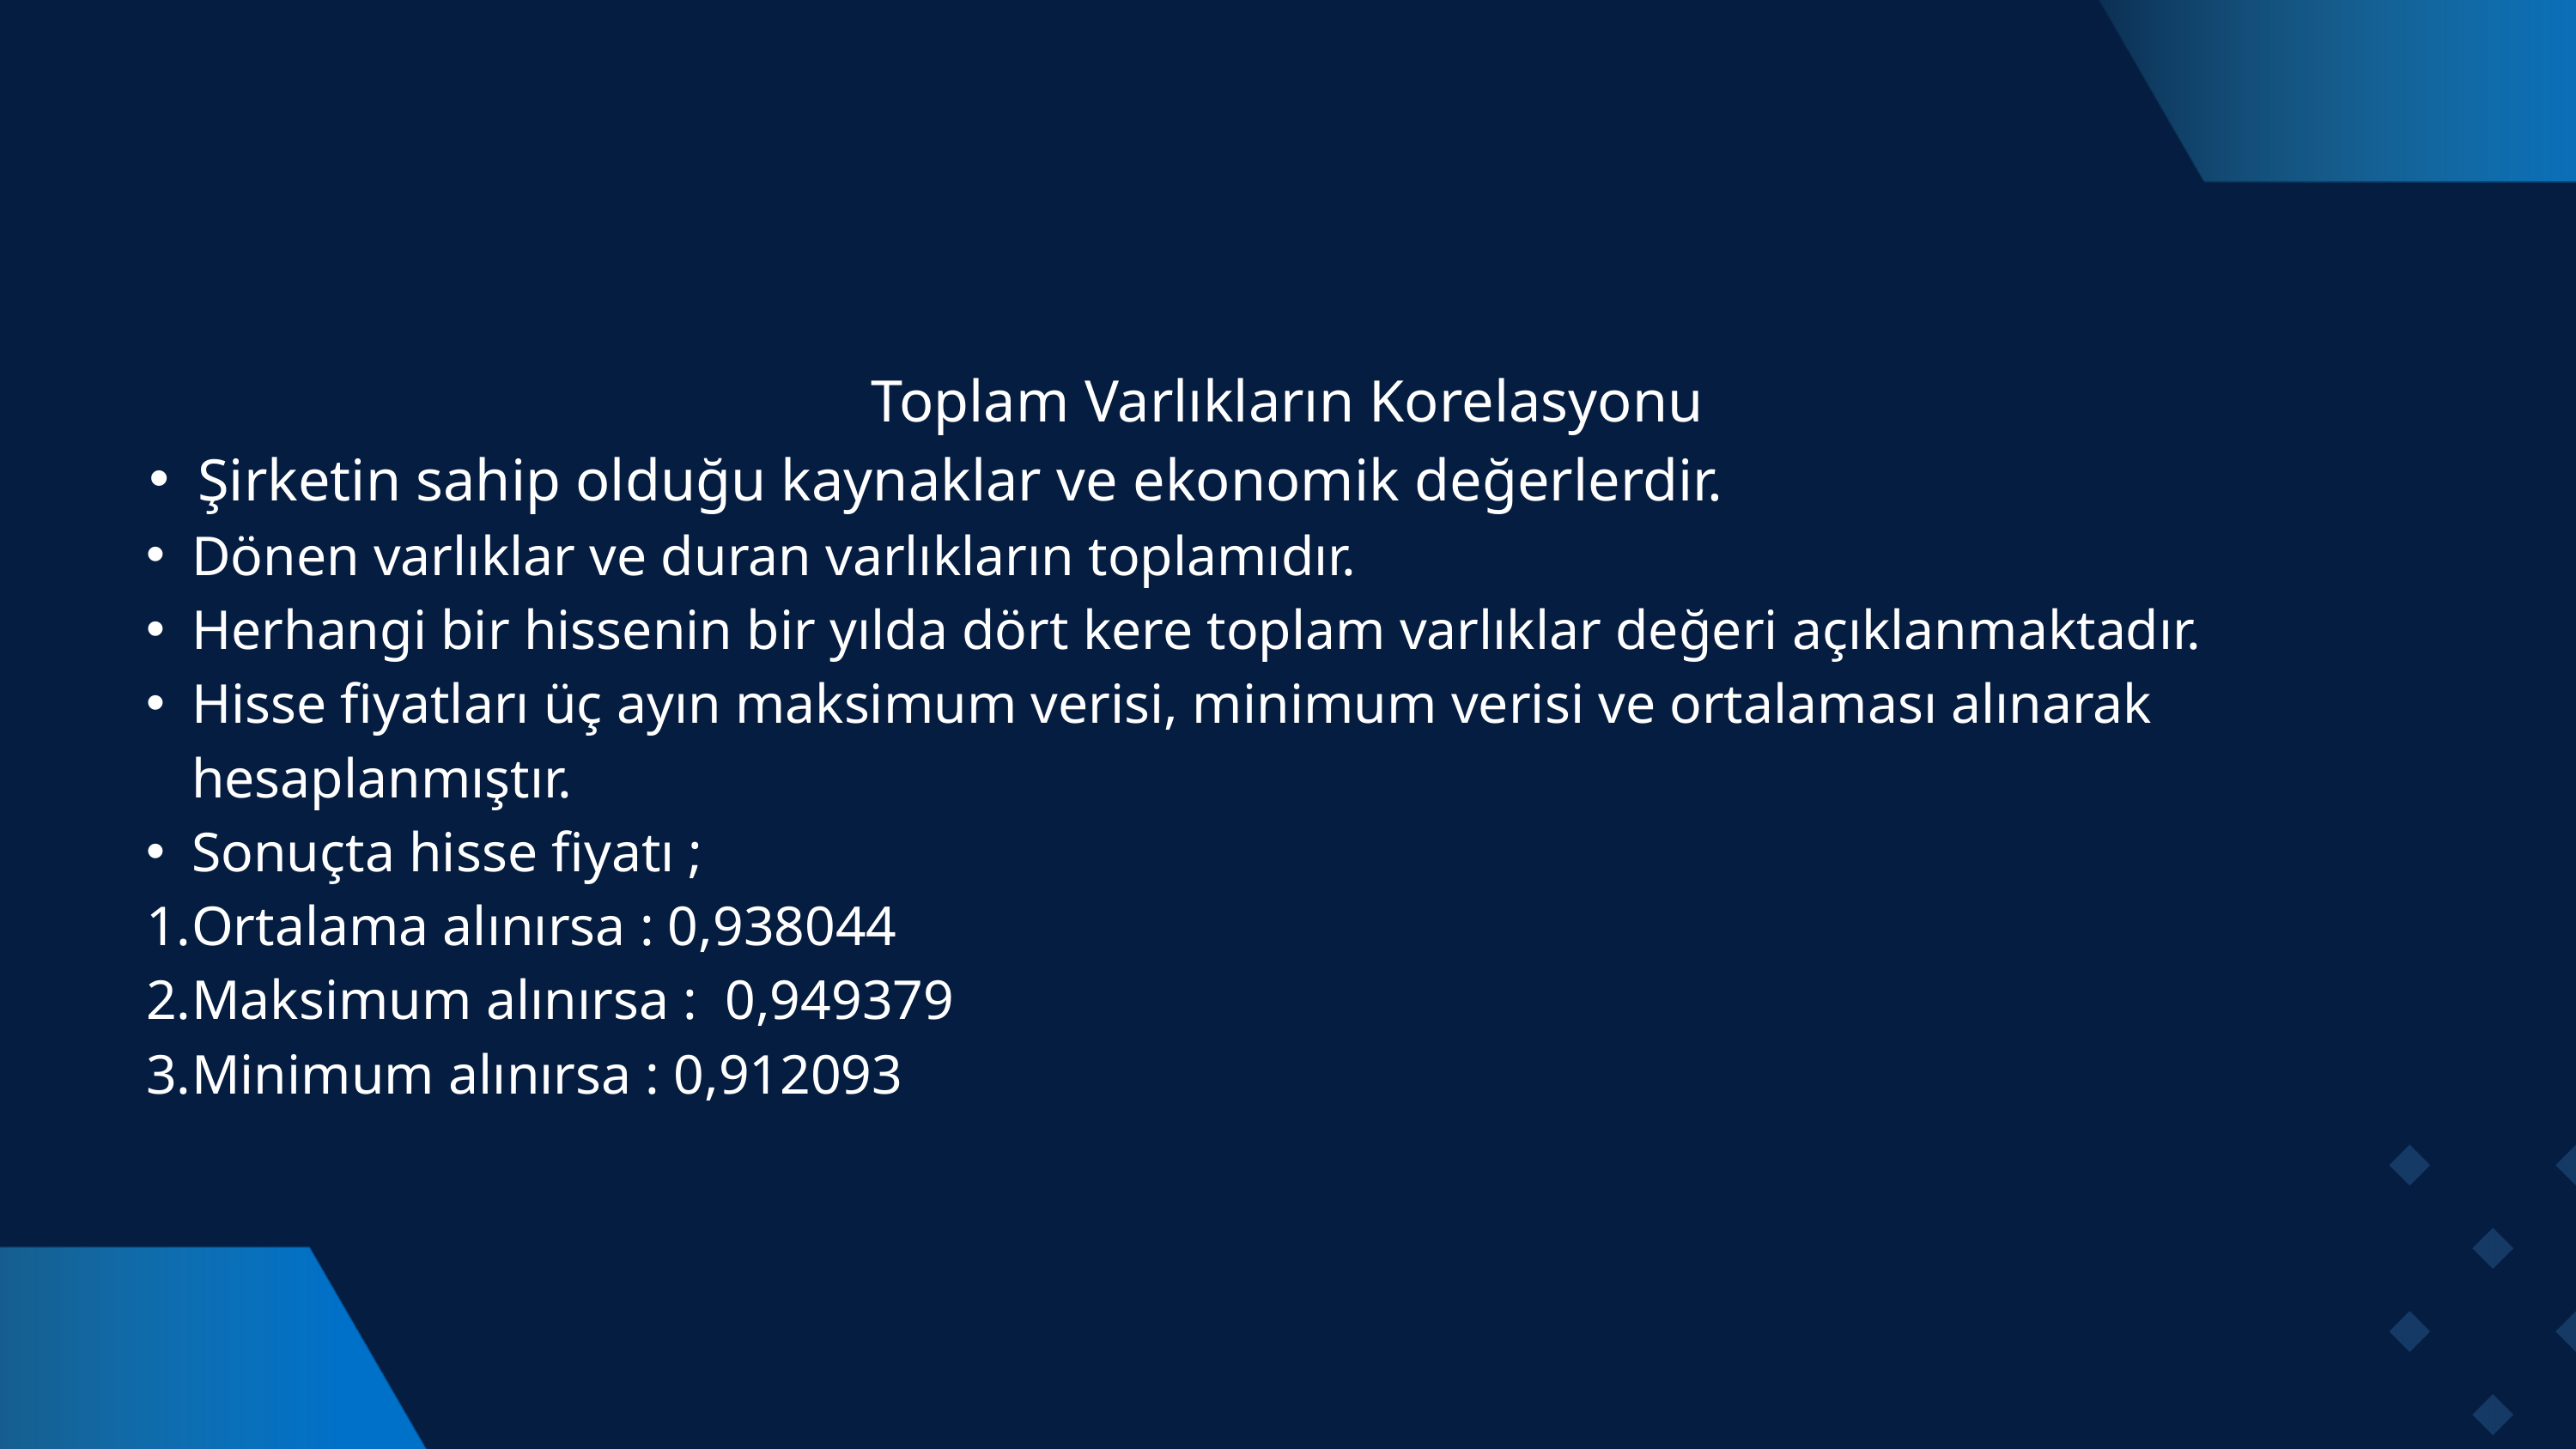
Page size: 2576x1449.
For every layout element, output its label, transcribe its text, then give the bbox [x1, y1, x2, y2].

text_box [0, 1246, 538, 1449]
text_box [1976, 0, 2576, 183]
text_box [2389, 1144, 2576, 1449]
text_box Toplam Varlıkların Korelasyonu Şirketin sahip olduğu kaynaklar ve ekonomik değerlerdir. Dönen varlıklar ve duran varlıkların toplamıdır. Herhangi bir hissenin bir yılda dört kere toplam varlıklar değeri açıklanmaktadır. Hisse fiyatları üç ayın maksimum verisi, minimum verisi ve ortalaması alınarak hesaplanmıştır. Sonuçta hisse fiyatı ; Ortalama alınırsa : 0,938044 Maksimum alınırsa : 0,949379 Minimum alınırsa : 0,912093 [100, 354, 2476, 1105]
